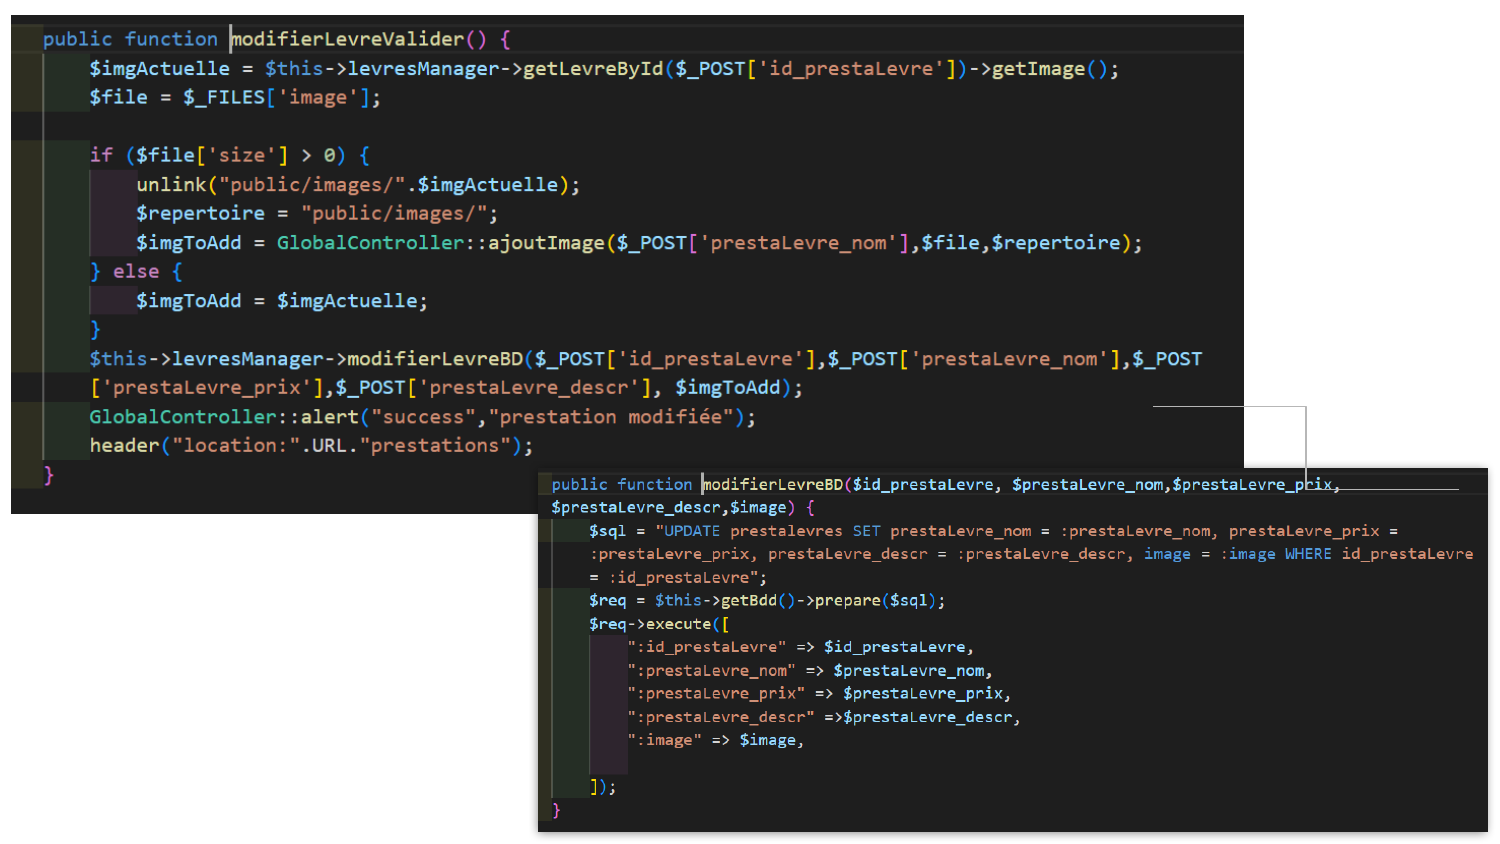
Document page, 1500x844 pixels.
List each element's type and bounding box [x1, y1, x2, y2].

picture [11, 14, 1488, 832]
text_box [1152, 406, 1460, 490]
